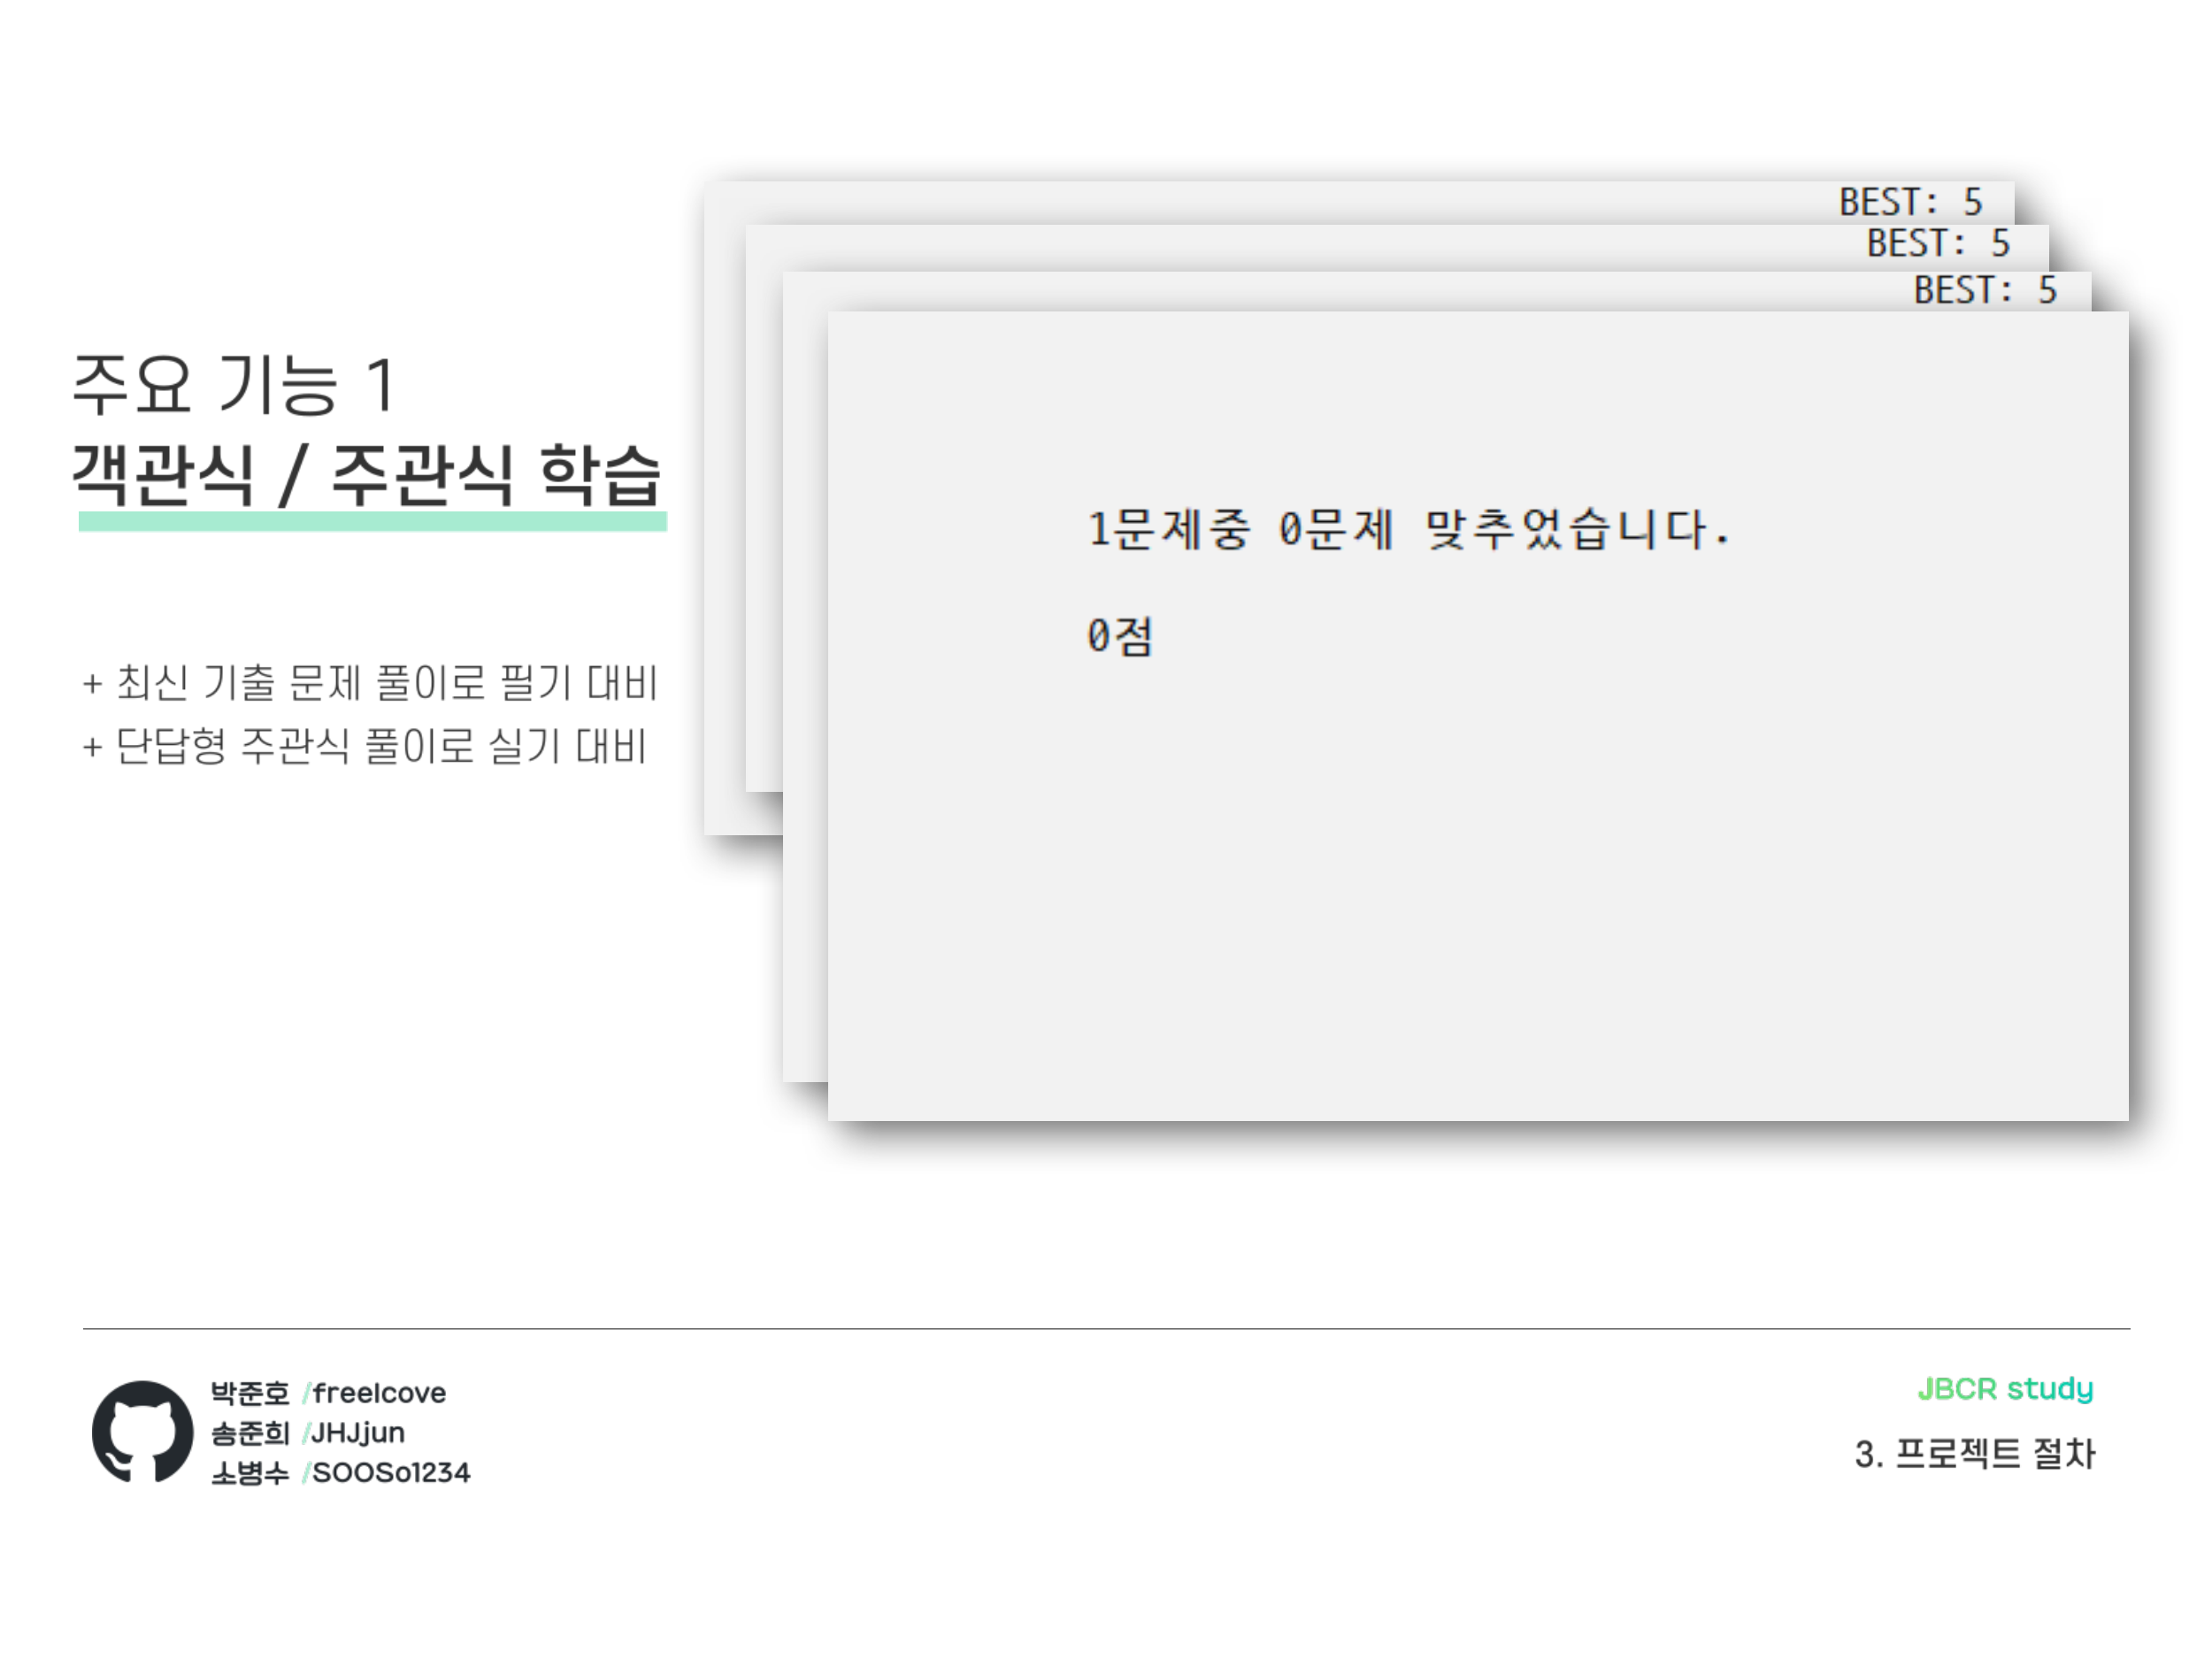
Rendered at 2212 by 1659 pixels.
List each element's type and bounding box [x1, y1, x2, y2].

picture [76, 649, 680, 783]
text_box [1916, 1374, 2124, 1407]
picture [1765, 1426, 2116, 1486]
picture [704, 181, 2129, 1122]
text_box [83, 1326, 2131, 1331]
picture [58, 330, 697, 540]
text_box [92, 1374, 588, 1489]
